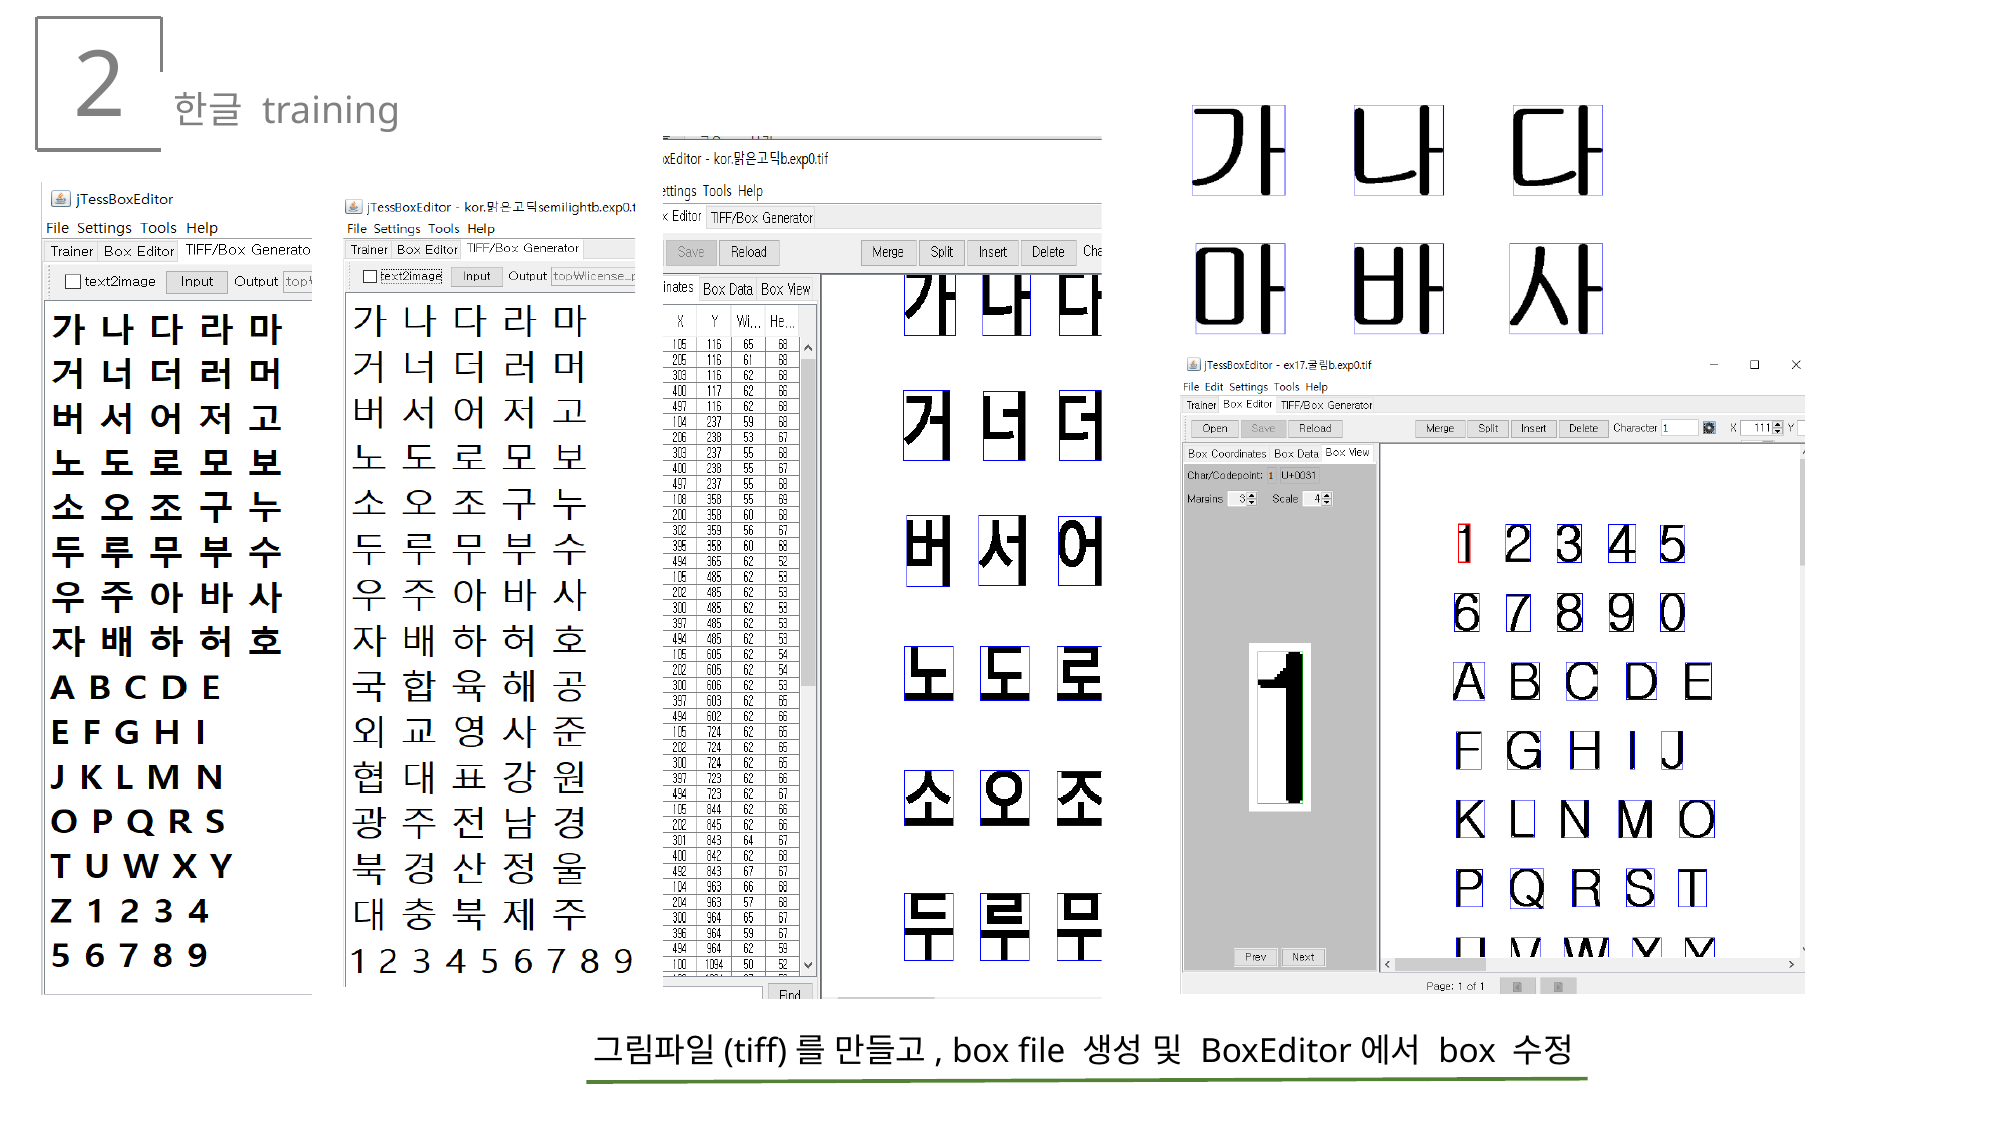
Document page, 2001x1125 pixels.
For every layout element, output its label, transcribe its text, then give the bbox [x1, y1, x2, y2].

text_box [586, 1078, 1588, 1082]
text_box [36, 17, 162, 151]
picture [343, 195, 636, 987]
text_box 2 [162, 17, 169, 78]
text_box 그림파일(tiff)를 만들고, box file 생성 및 BoxEditor에서 box 수정 [537, 1022, 1630, 1077]
picture [41, 182, 313, 995]
picture [1184, 97, 1613, 346]
picture [1180, 353, 1805, 994]
picture [662, 136, 1102, 999]
text_box 한글 training [162, 78, 1025, 138]
